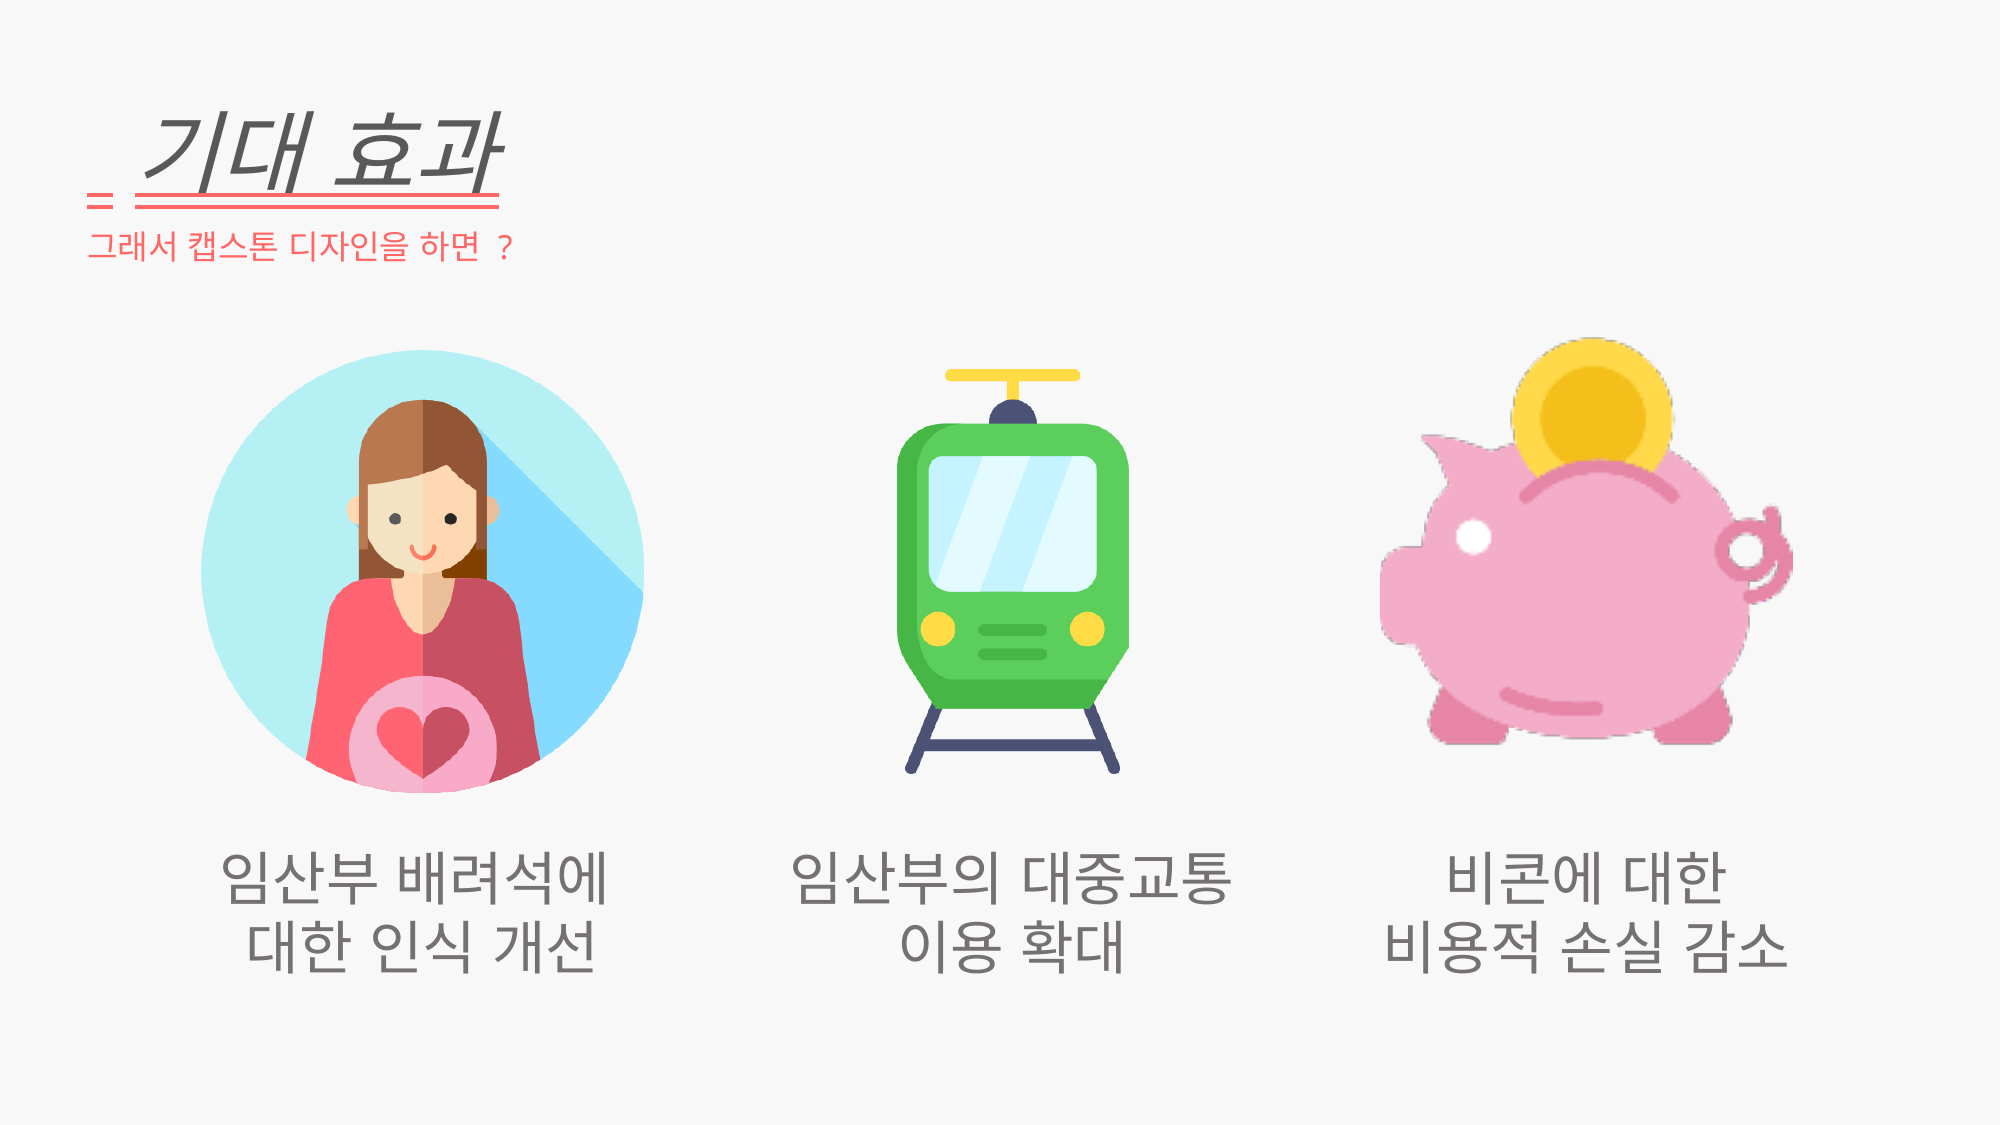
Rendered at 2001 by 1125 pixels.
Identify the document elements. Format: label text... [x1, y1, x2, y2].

text_box 비콘에 대한 비용적 손실 감소 [1341, 834, 1831, 989]
picture [809, 369, 1215, 774]
text_box 기대 효과 그래서 캡스톤 디자인을 하면 ? [72, 33, 1070, 334]
text_box 임산부의 대중교통 이용 확대 [756, 834, 1268, 989]
text_box 임산부 배려석에 대한 인식 개선 [167, 834, 678, 989]
picture [1380, 336, 1793, 748]
picture [201, 350, 644, 793]
